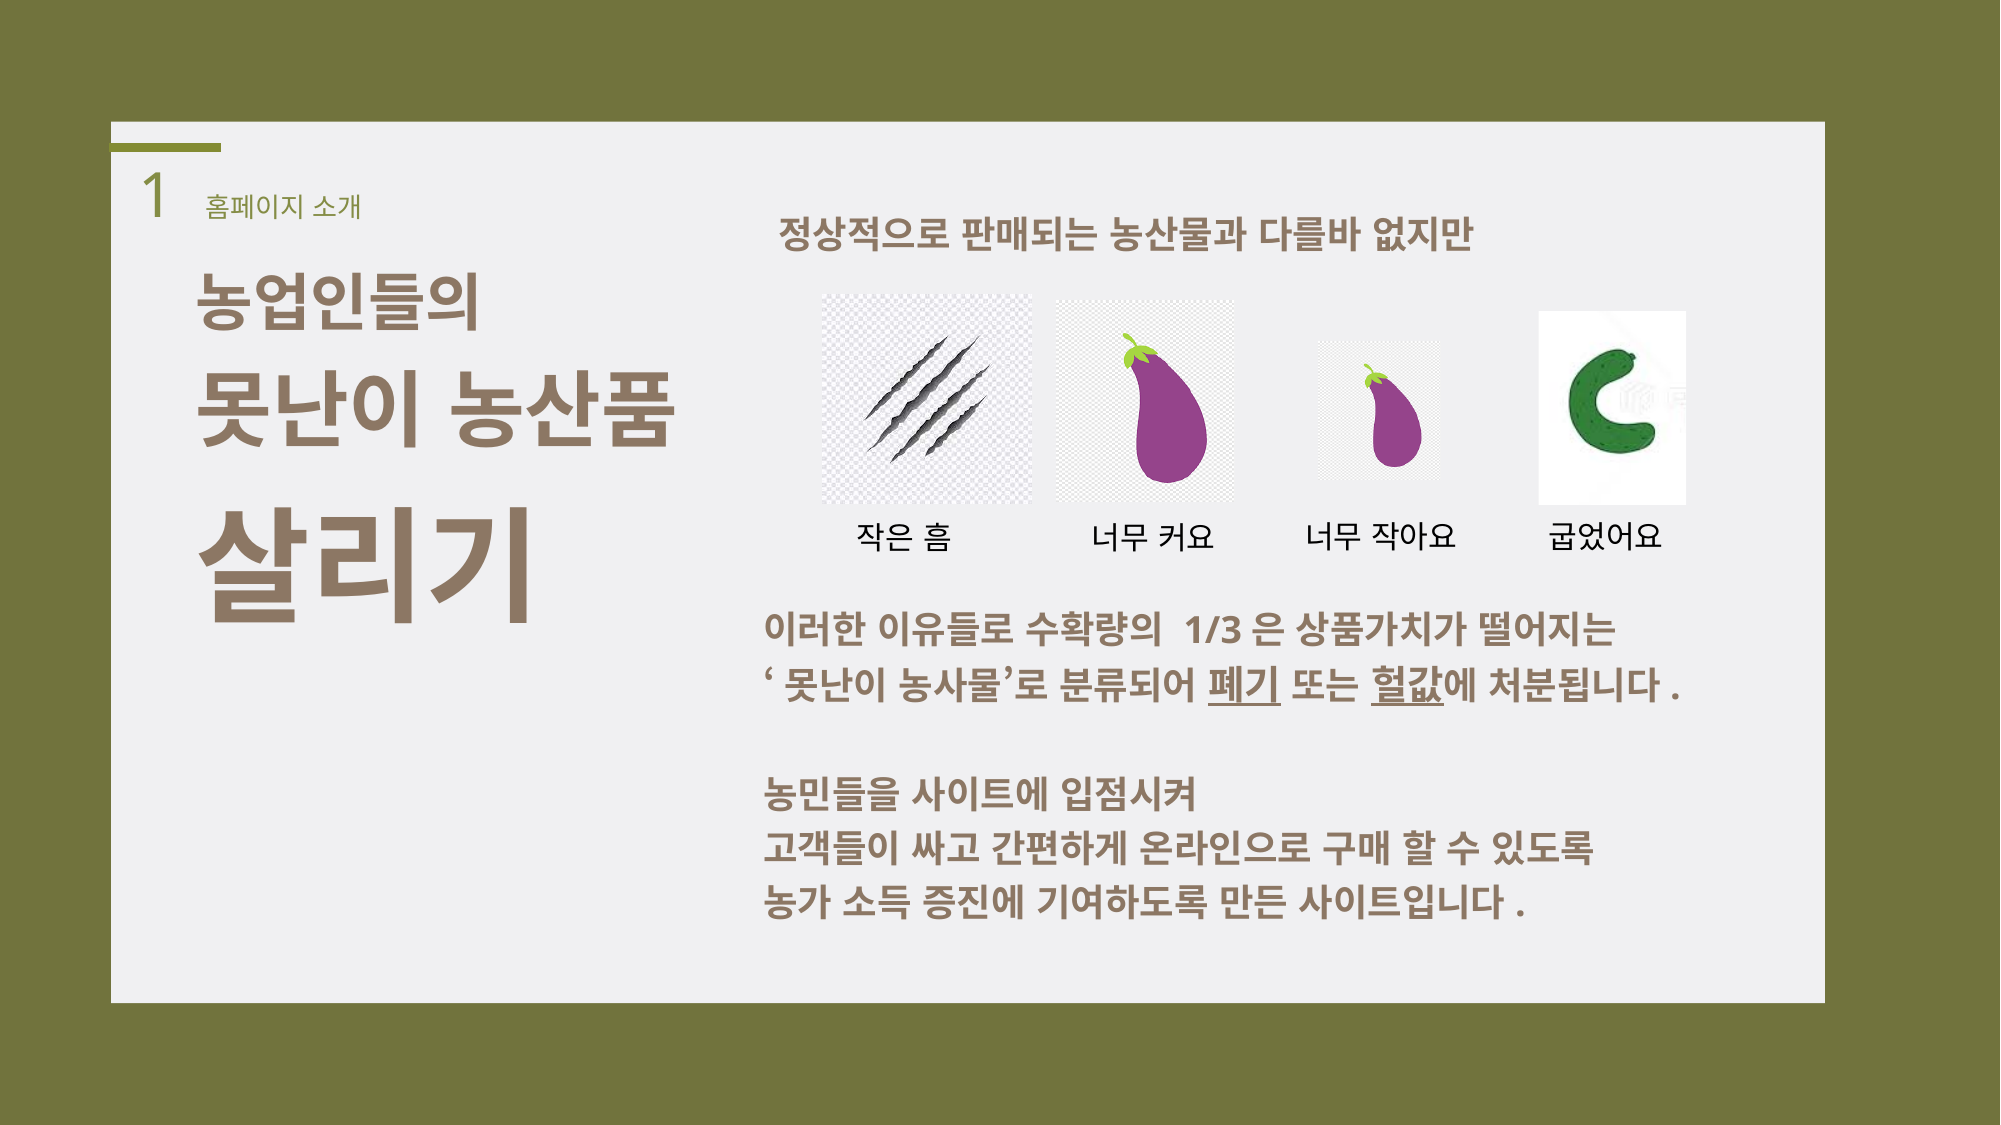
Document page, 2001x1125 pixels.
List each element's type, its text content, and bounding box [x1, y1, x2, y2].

text_box 이러한 이유들로 수확량의 1/3은 상품가치가 떨어지는 ‘못난이 농사물’로 분류되어 폐기 또는 헐값에 처분됩니다. 농민들을 사이트에 입점시켜 고객들이 싸고 간편하게 온라인으로 구매 할 수 있도록 농가 소득 증진에 기여하도록 만든 사이트입니다. [748, 220, 1781, 1112]
picture [1056, 300, 1235, 502]
text_box 작은 흠 [842, 510, 1024, 563]
text_box [109, 143, 221, 152]
picture [1317, 341, 1441, 480]
picture [822, 294, 1032, 504]
text_box 너무 커요 [1077, 511, 1256, 564]
text_box 1 홈페이지 소개 [124, 156, 596, 239]
text_box 정상적으로 판매되는 농산물과 다를바 없지만 [763, 194, 1664, 264]
text_box 굽었어요 [1533, 510, 1712, 563]
text_box 농업인들의 못난이 농산품 살리기 [180, 240, 748, 645]
text_box [110, 121, 1826, 1004]
picture [1538, 311, 1687, 505]
text_box 너무 작아요 [1290, 510, 1506, 563]
